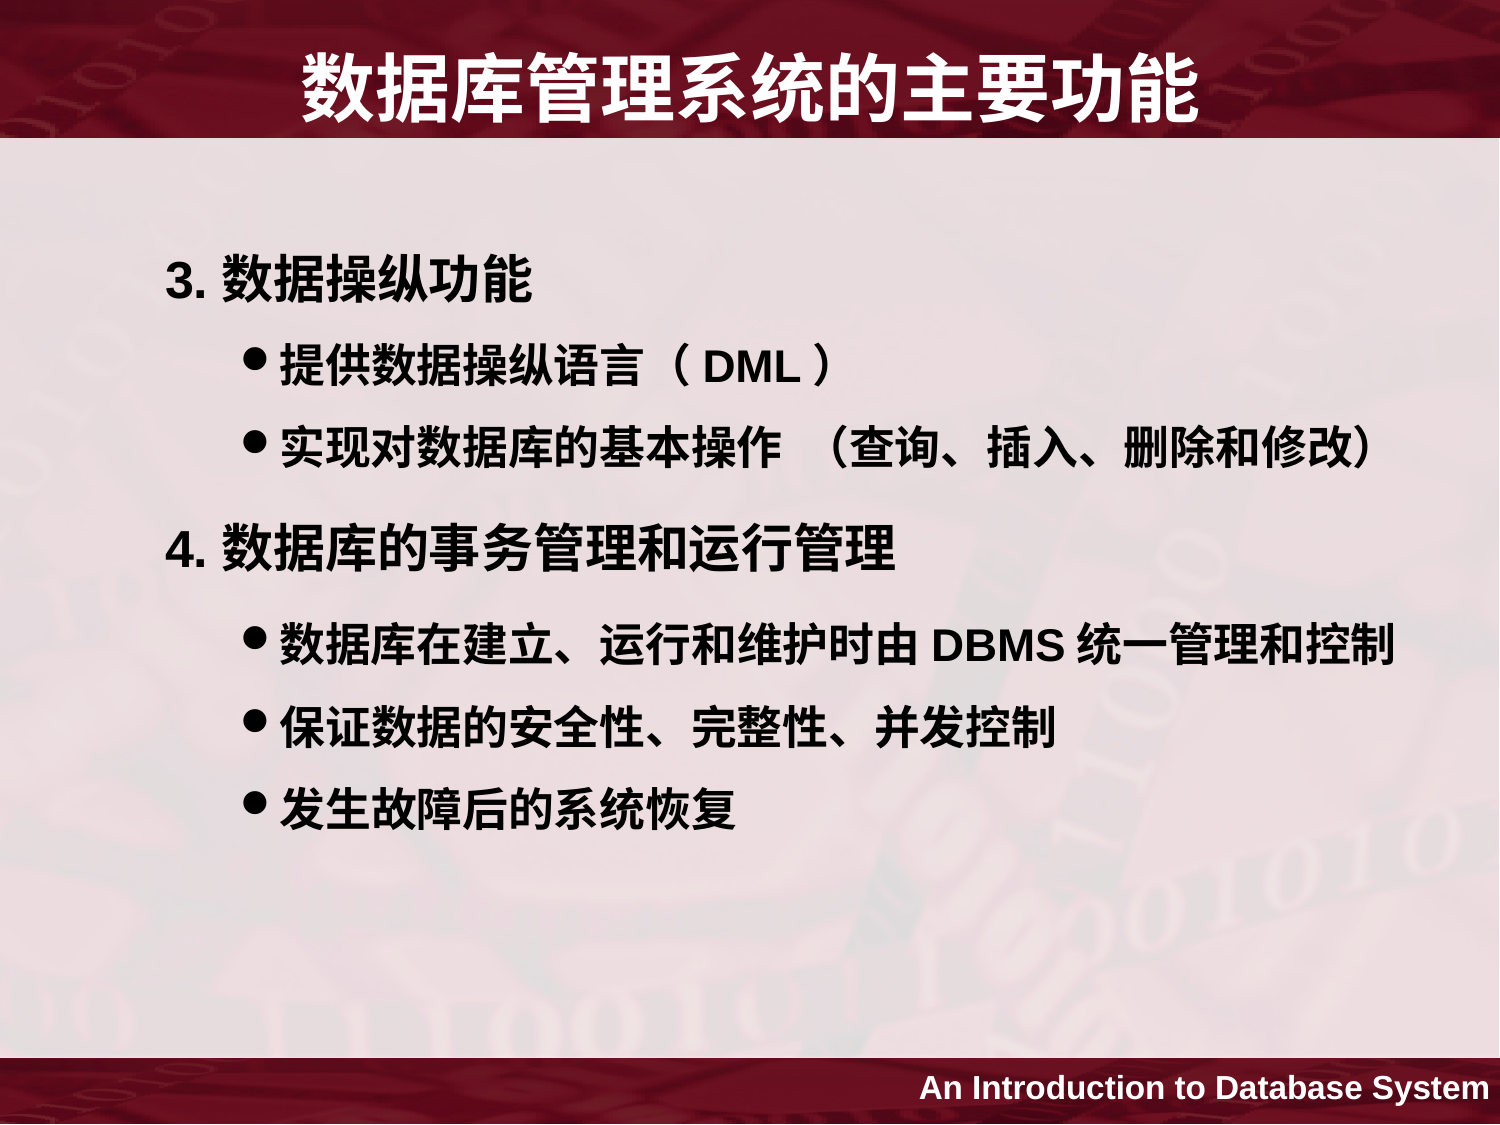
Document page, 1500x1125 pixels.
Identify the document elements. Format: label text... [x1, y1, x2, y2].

list 3.数据操纵功能 提供数据操纵语言（DML） 实现对数据库的基本操作 （查询、插入、删除和修改） 4.数据库的事务管理和运行管理 数据库在建立、运行和维护时由DBMS统一管理和控制 保证数据的安全性、完整性、并发控制 发生故障后的系统恢复 [75, 208, 1425, 941]
picture [0, 0, 1500, 1124]
title 数据库管理系统的主要功能 [75, 0, 1425, 181]
